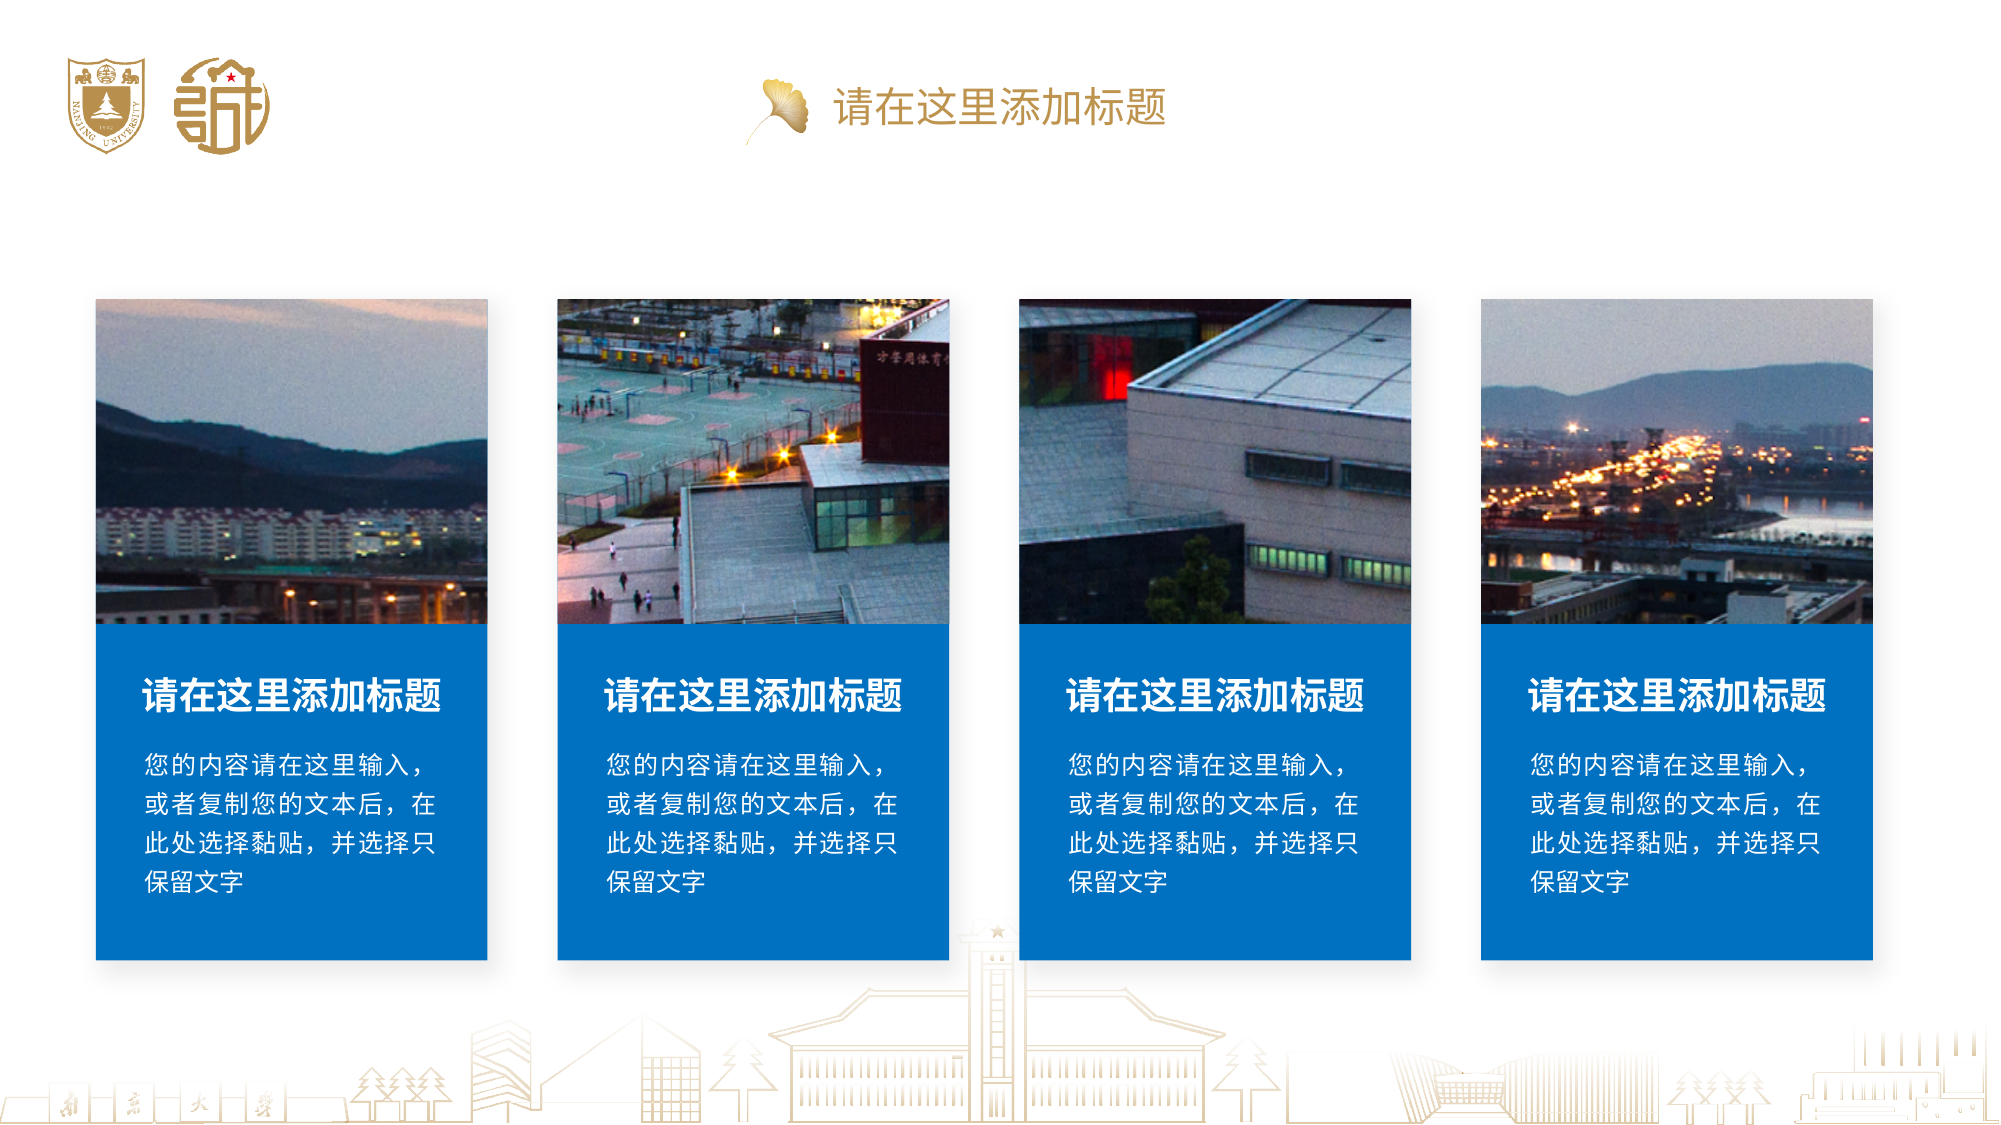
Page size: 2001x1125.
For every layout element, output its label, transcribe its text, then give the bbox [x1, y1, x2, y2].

picture [731, 64, 830, 169]
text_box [95, 299, 488, 961]
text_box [557, 299, 950, 961]
text_box 请在这里添加标题 [818, 73, 1182, 139]
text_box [1481, 299, 1873, 961]
picture [0, 0, 285, 281]
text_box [1019, 299, 1412, 961]
